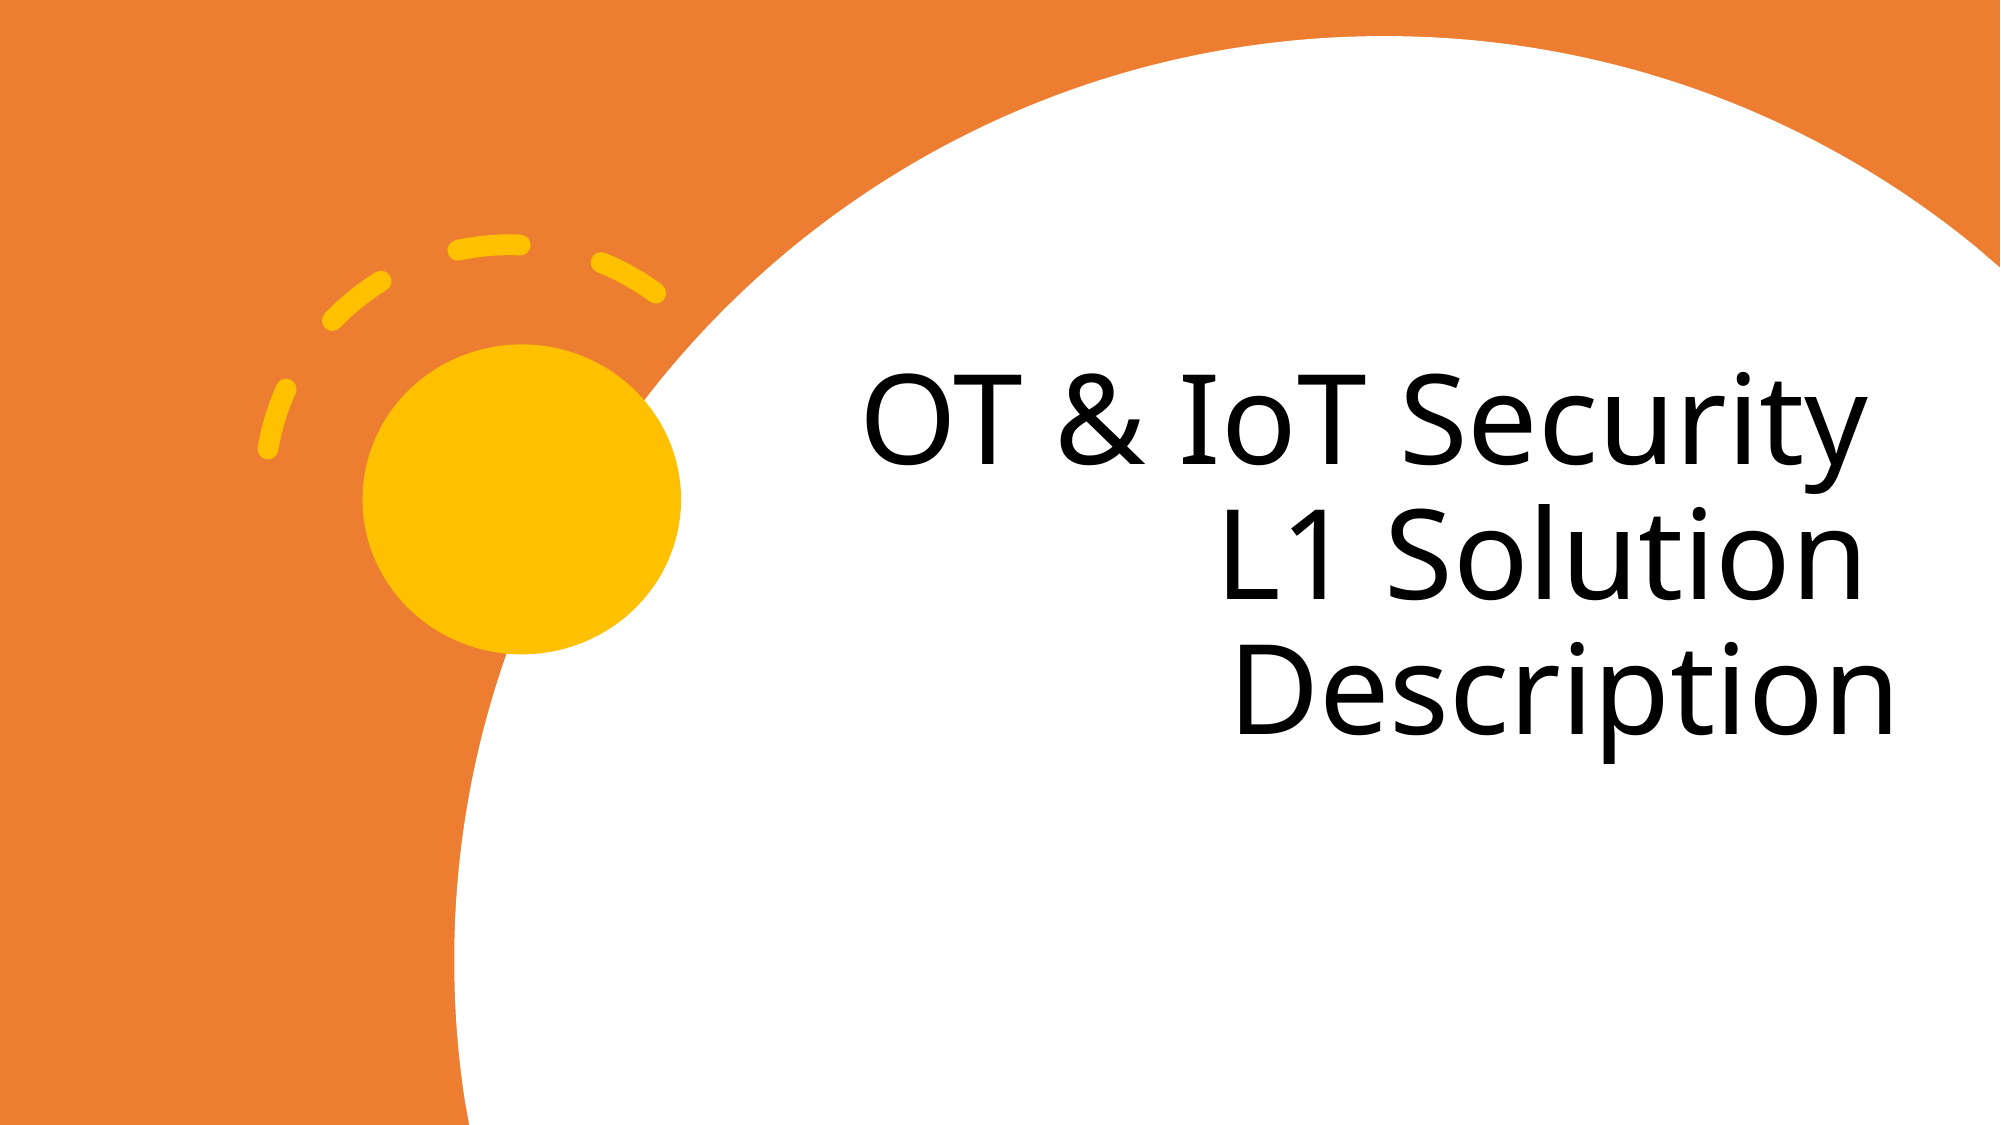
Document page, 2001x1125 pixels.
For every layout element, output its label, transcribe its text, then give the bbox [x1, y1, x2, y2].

text_box [267, 244, 676, 490]
text_box [0, 0, 2000, 1125]
text_box [361, 373, 662, 656]
text_box [453, 35, 2000, 1125]
title OT & IoT Security L1 Solution Description [662, 318, 1917, 770]
